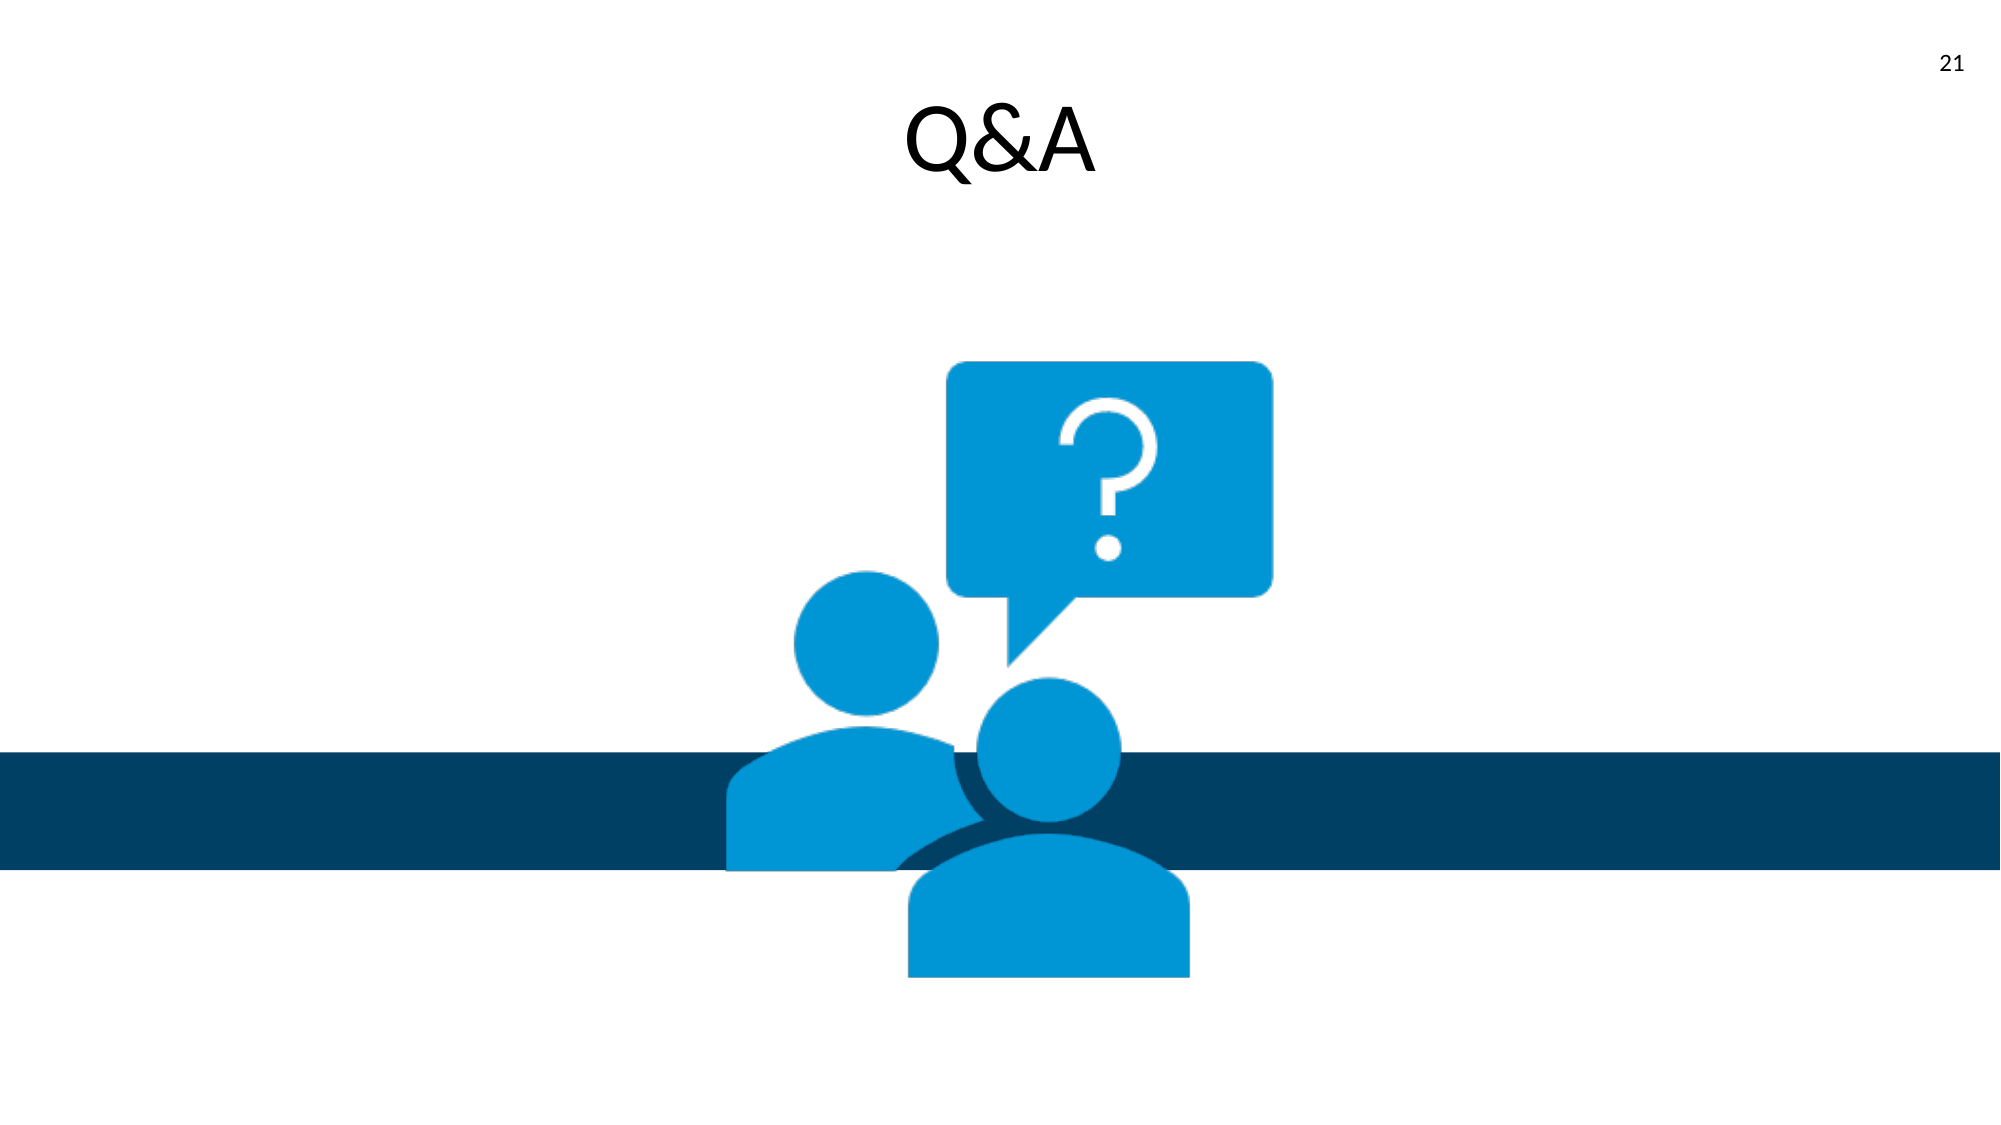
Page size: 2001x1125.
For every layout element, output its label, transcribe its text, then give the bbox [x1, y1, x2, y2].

title Q&A [137, 47, 1863, 201]
picture [635, 305, 1365, 1035]
